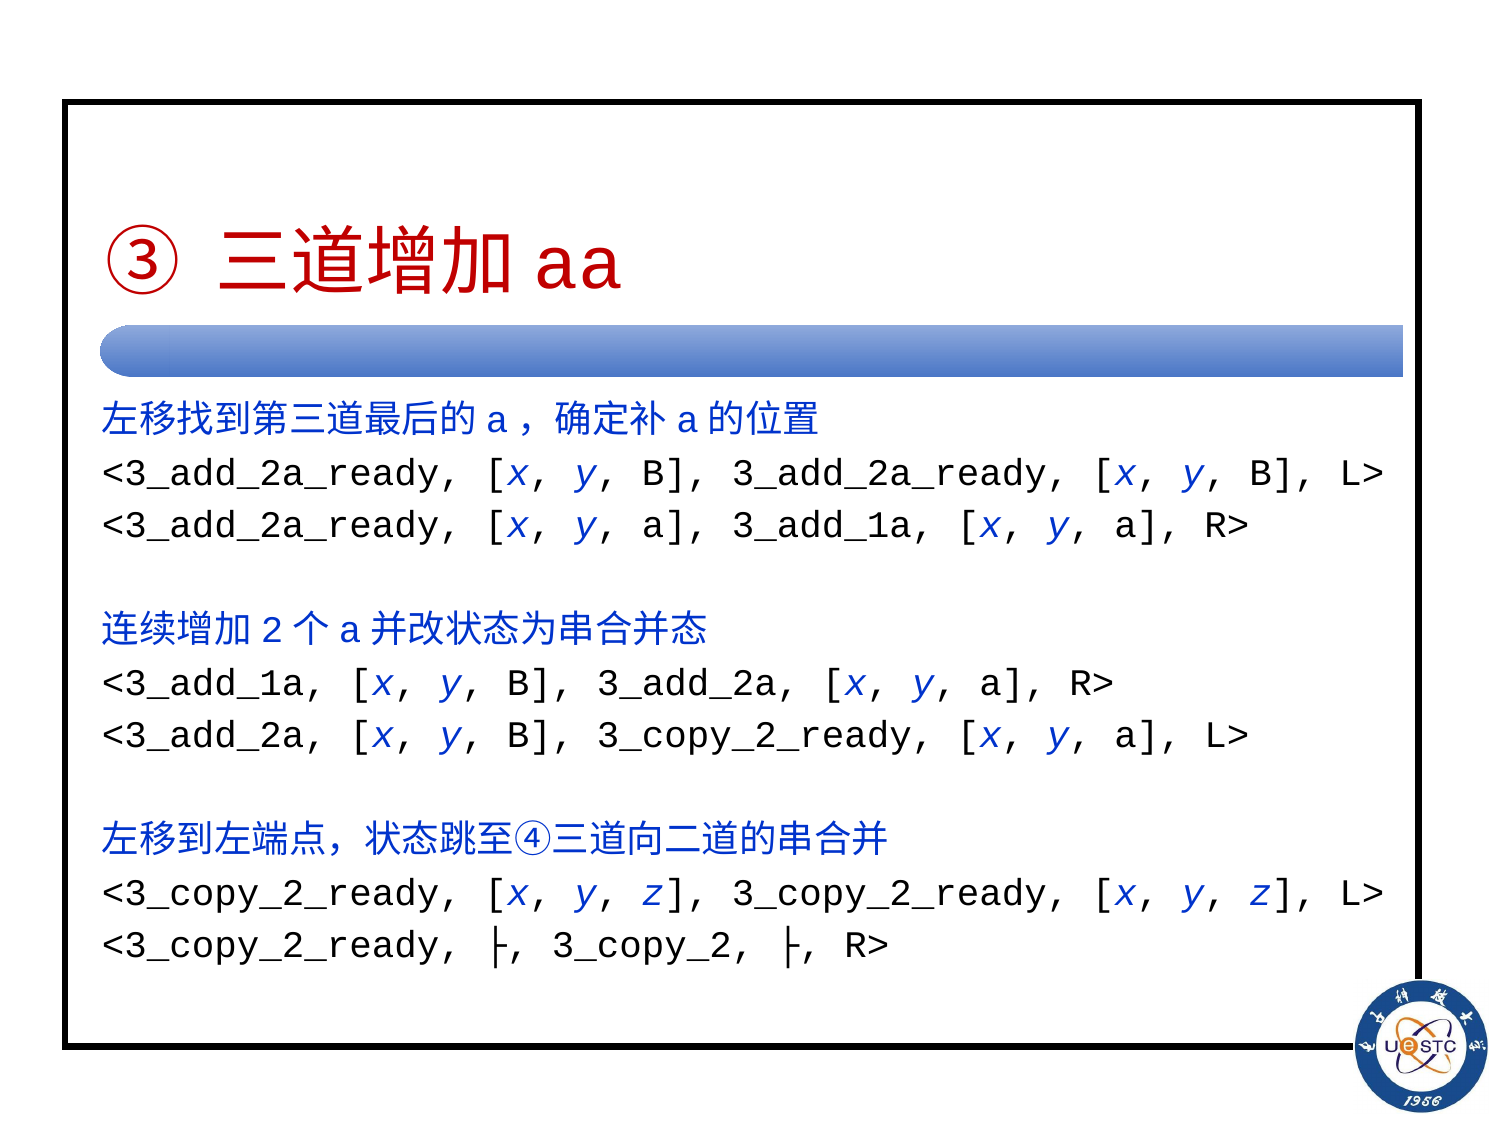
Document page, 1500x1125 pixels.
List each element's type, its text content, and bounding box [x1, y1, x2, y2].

title ③ 三道增加aa [90, 125, 1403, 313]
list 左移找到第三道最后的a，确定补a的位置 <3_add_2a_ready, [x, y, B], 3_add_2a_ready, [x, y, B], L> <3_add_2a_ready, [x, y, a], 3_add_1a, [x, y, a], R> 连续增加2个a并改状态为串合并态 <3_add_1a, [x, y, B], 3_add_2a, [x, y, a], R> <3_add_2a, [x, y, B], 3_copy_2_ready, [x, y, a], L> 左移到左端点，状态跳至④三道向二道的串合并 <3_copy_2_ready, [x, y, z], 3_copy_2_ready, [x, y, z], L> <3_copy_2_ready, ├, 3_copy_2, ├, R> [87, 387, 1400, 1035]
picture [1353, 979, 1489, 1114]
